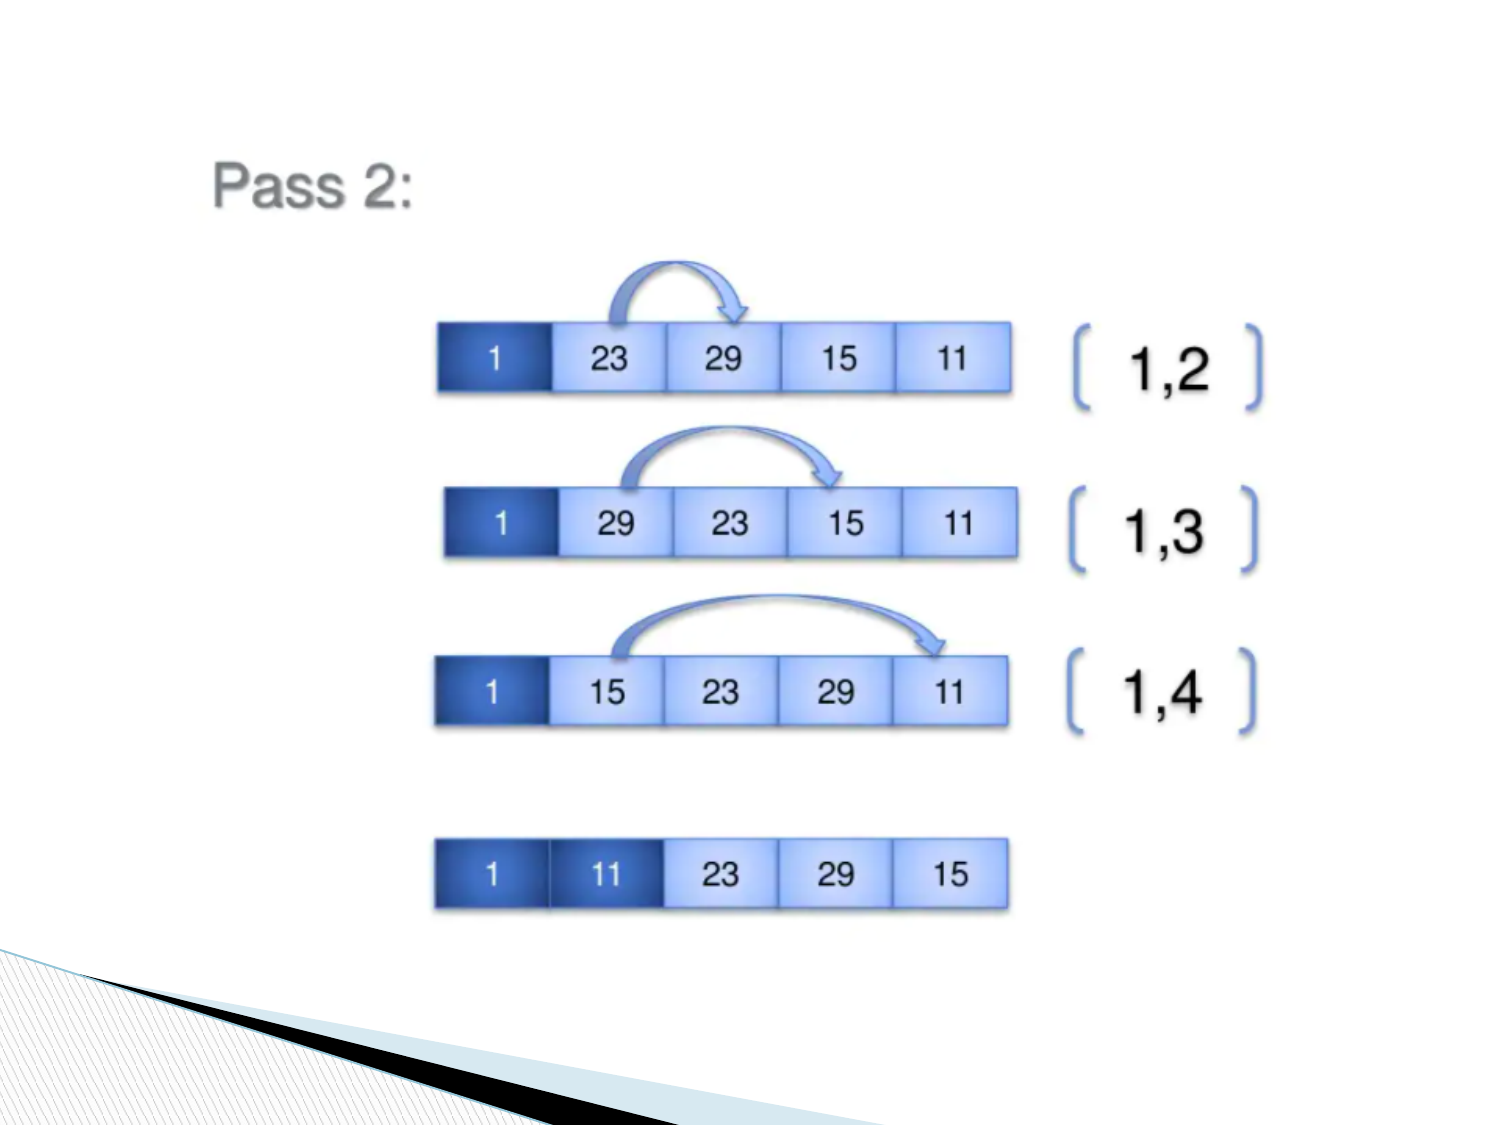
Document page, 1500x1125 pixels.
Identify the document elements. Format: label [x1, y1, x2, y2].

picture [190, 141, 1310, 984]
